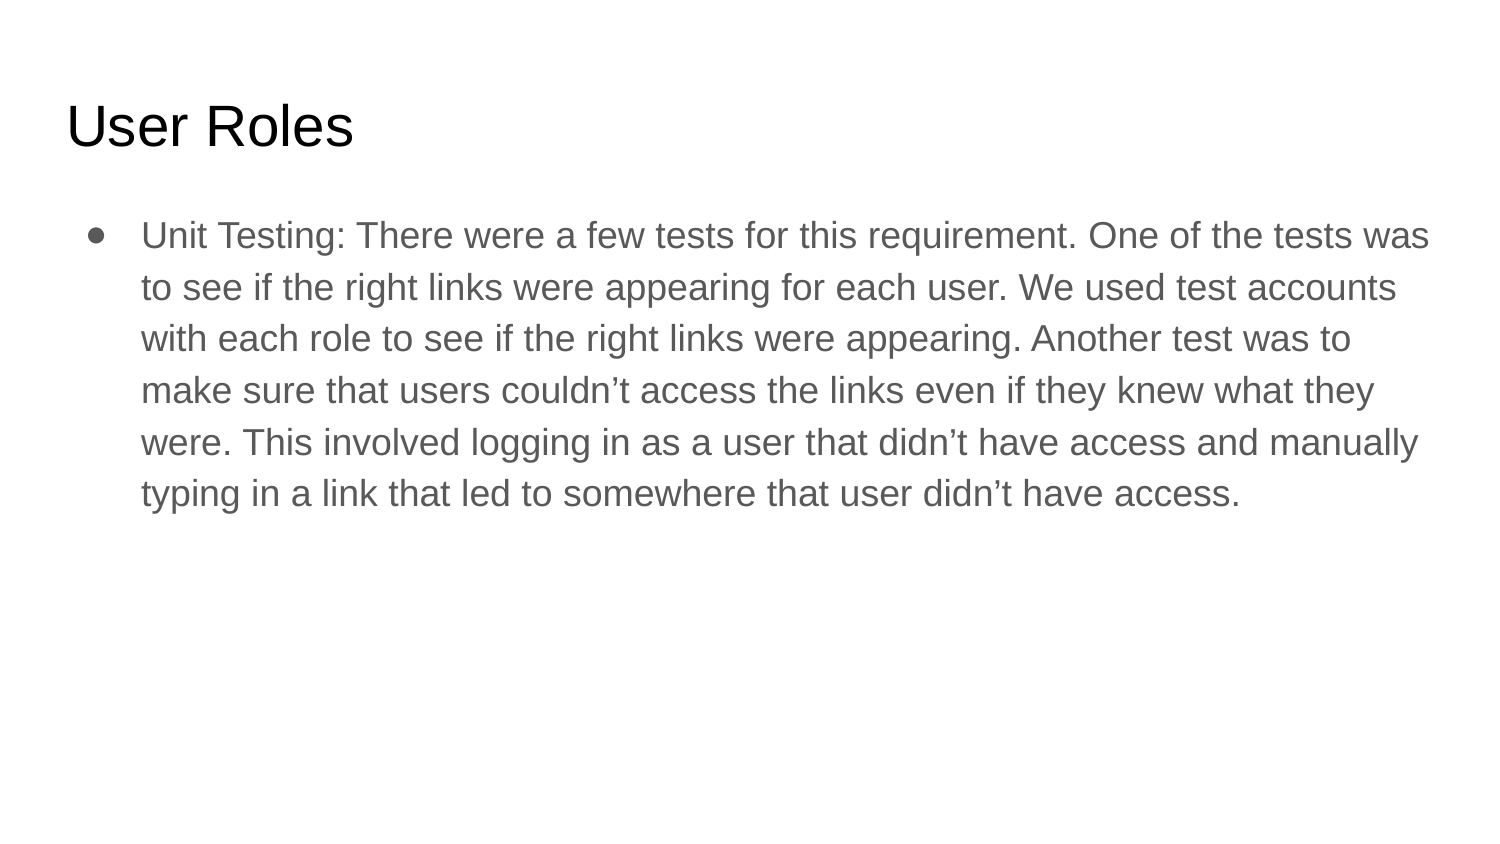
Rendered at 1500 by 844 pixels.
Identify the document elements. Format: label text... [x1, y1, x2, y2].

list Unit Testing: There were a few tests for this requirement. One of the tests was to see if the right links were appearing for each user. We used test accounts with each role to see if the right links were appearing. Another test was to make sure that users couldn’t access the links even if they knew what they were. This involved logging in as a user that didn’t have access and manually typing in a link that led to somewhere that user didn’t have access. [51, 189, 1449, 750]
title User Roles [51, 72, 1449, 167]
